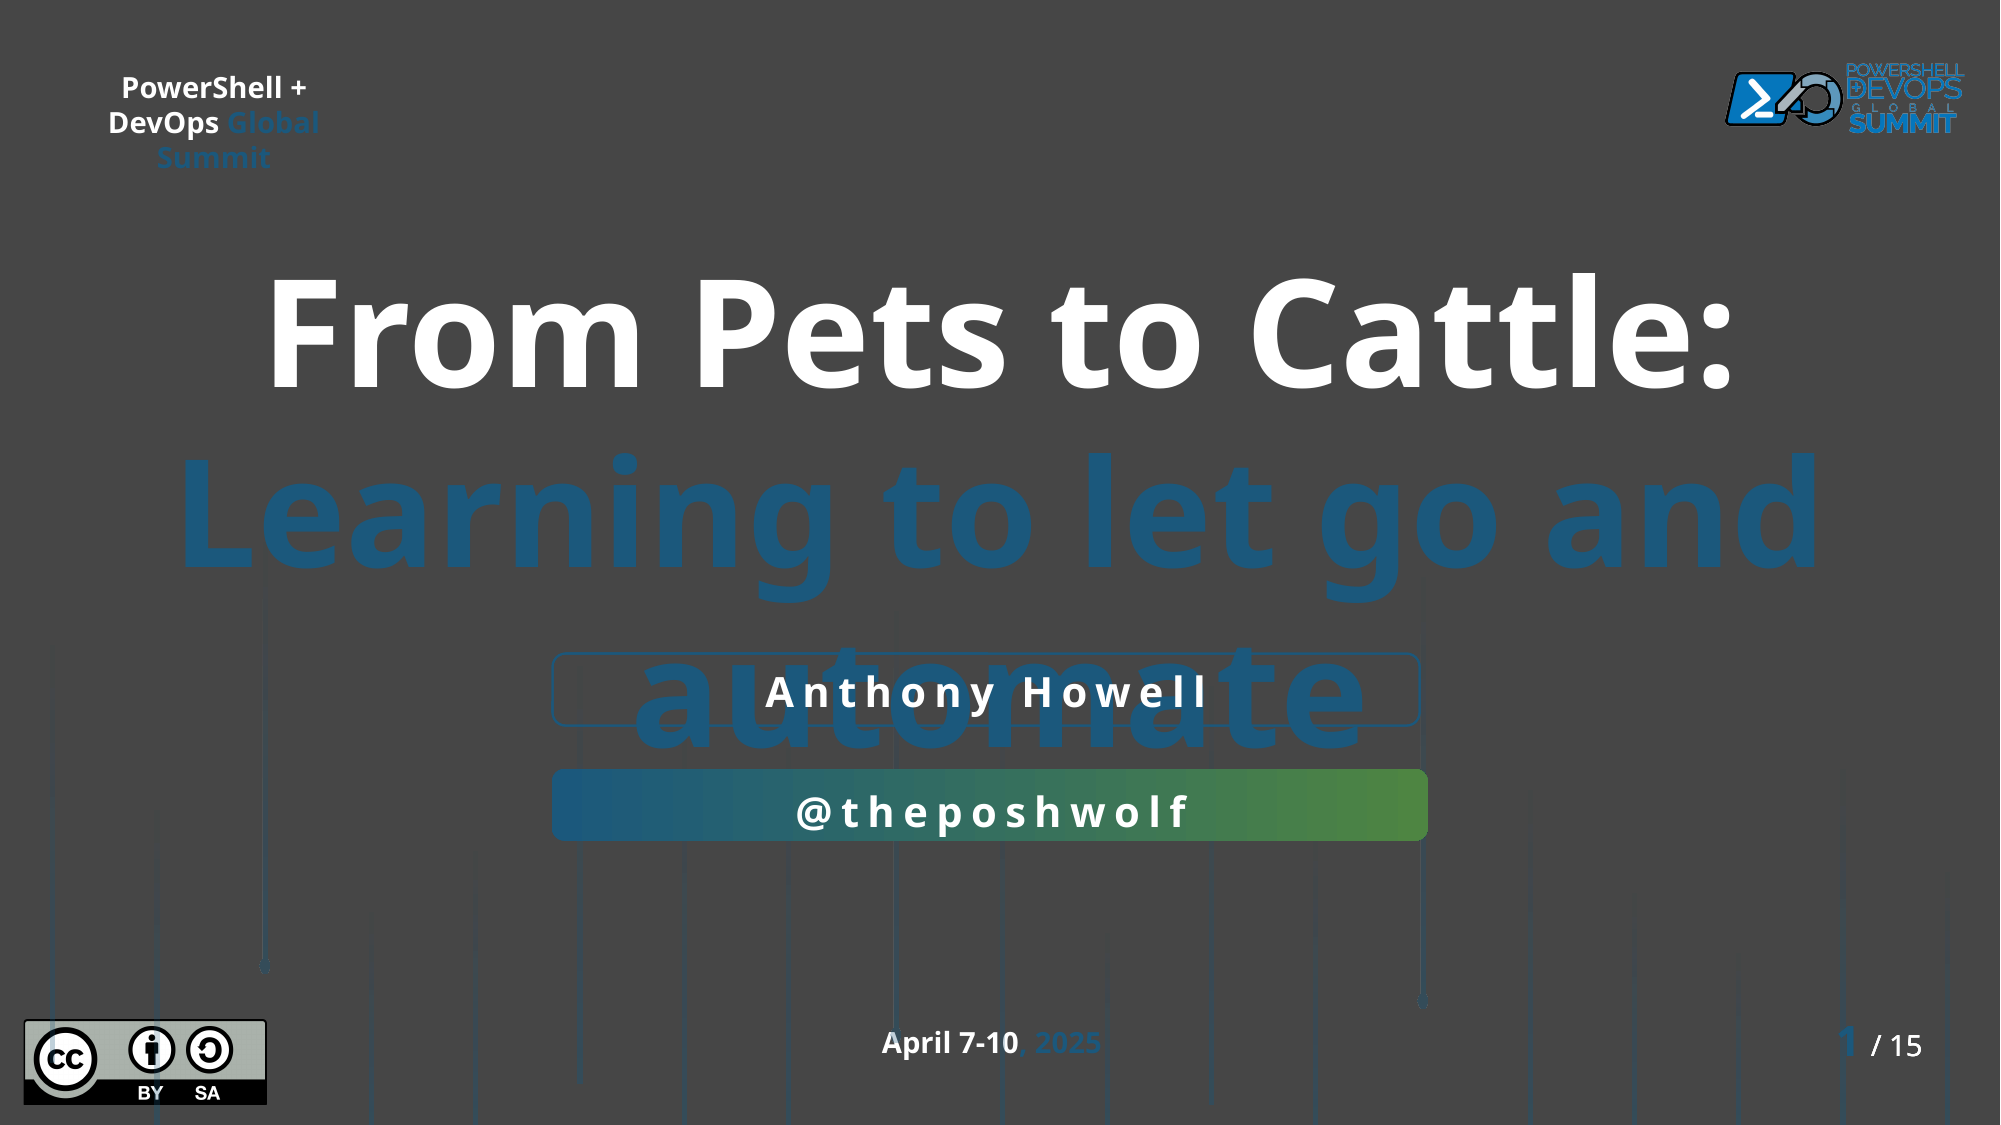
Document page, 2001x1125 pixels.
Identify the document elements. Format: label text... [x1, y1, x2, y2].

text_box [50, 536, 1950, 1125]
picture [1725, 61, 1965, 139]
text_box From Pets to Cattle: Learning to let go and automate [32, 230, 1968, 785]
picture [23, 1019, 50, 1105]
